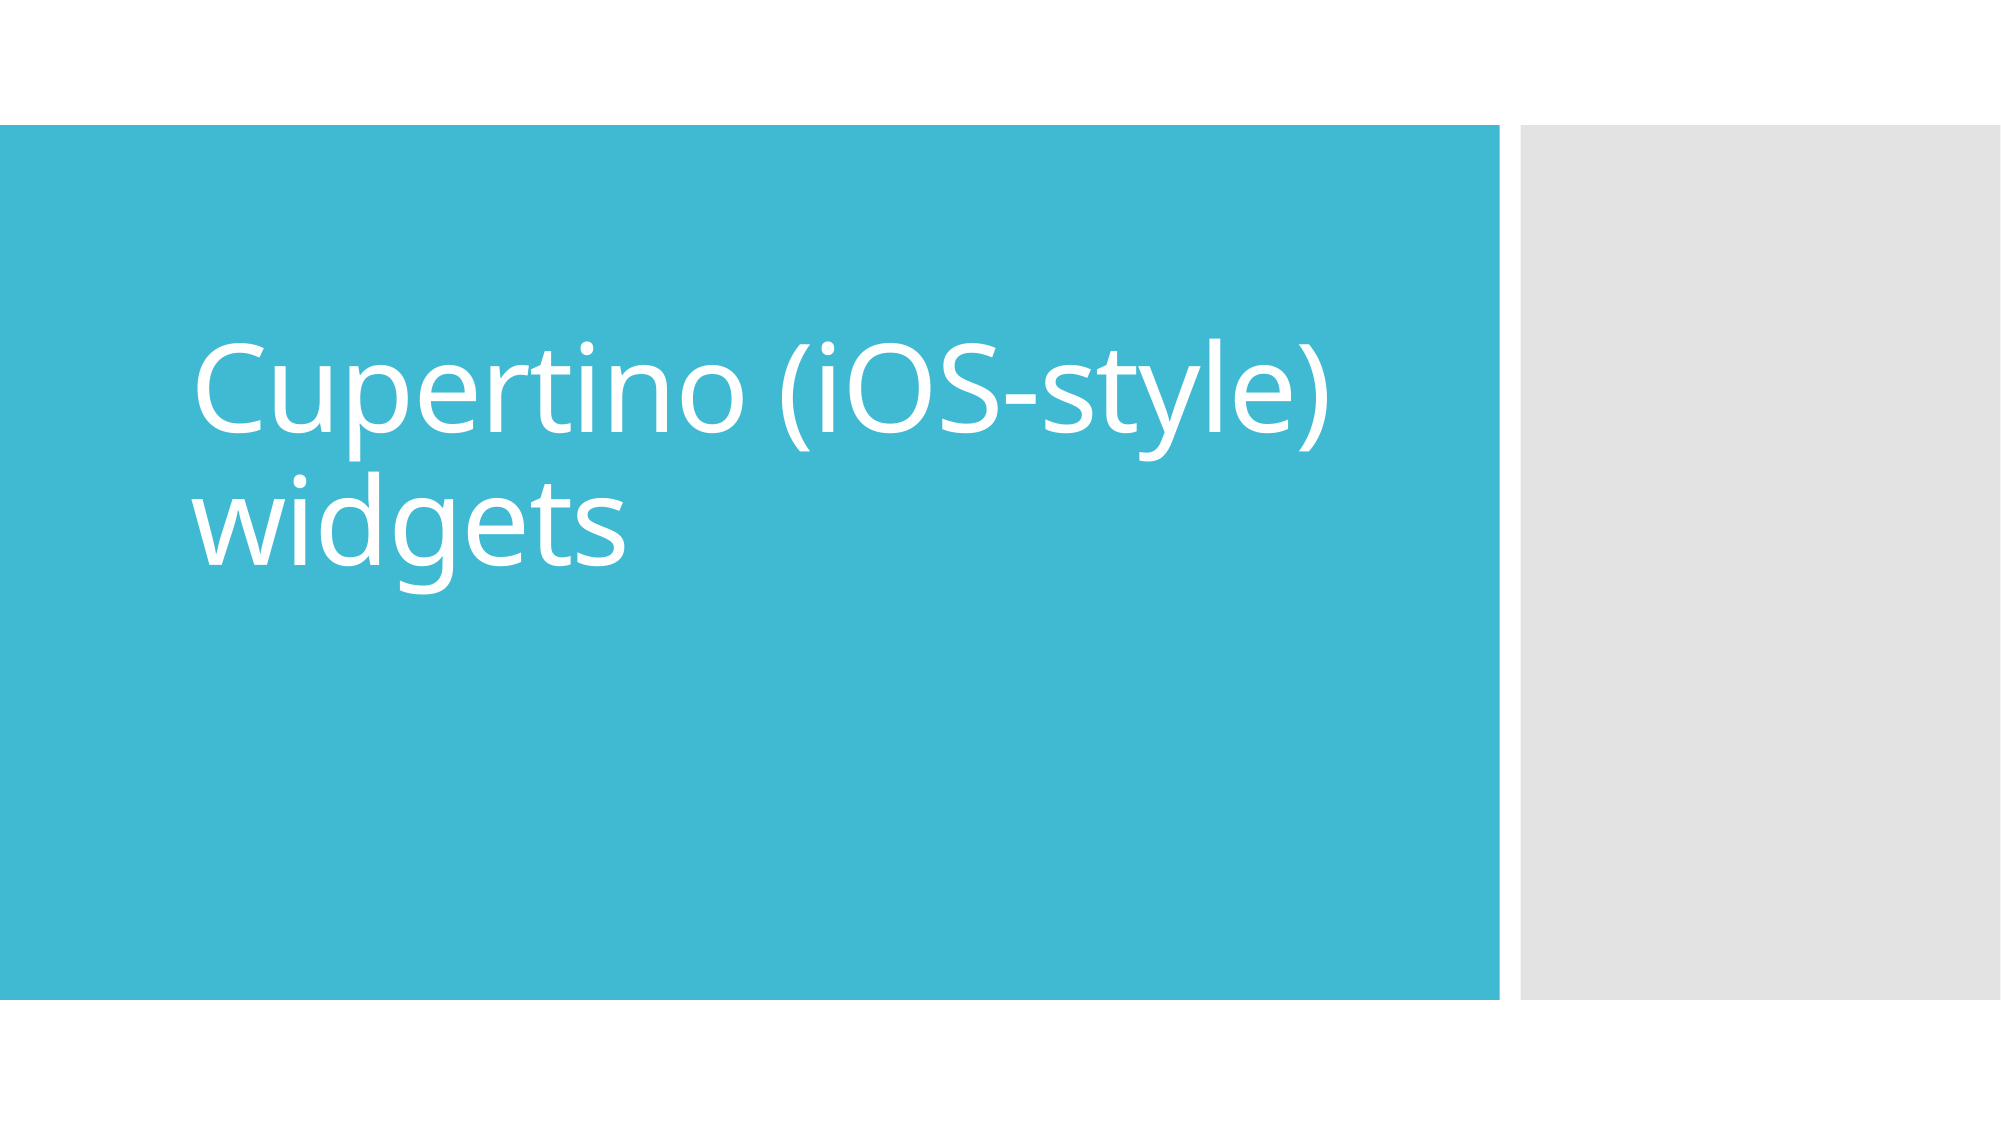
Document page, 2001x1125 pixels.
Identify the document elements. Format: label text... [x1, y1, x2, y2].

title Cupertino (iOS-style) widgets [175, 213, 1376, 747]
